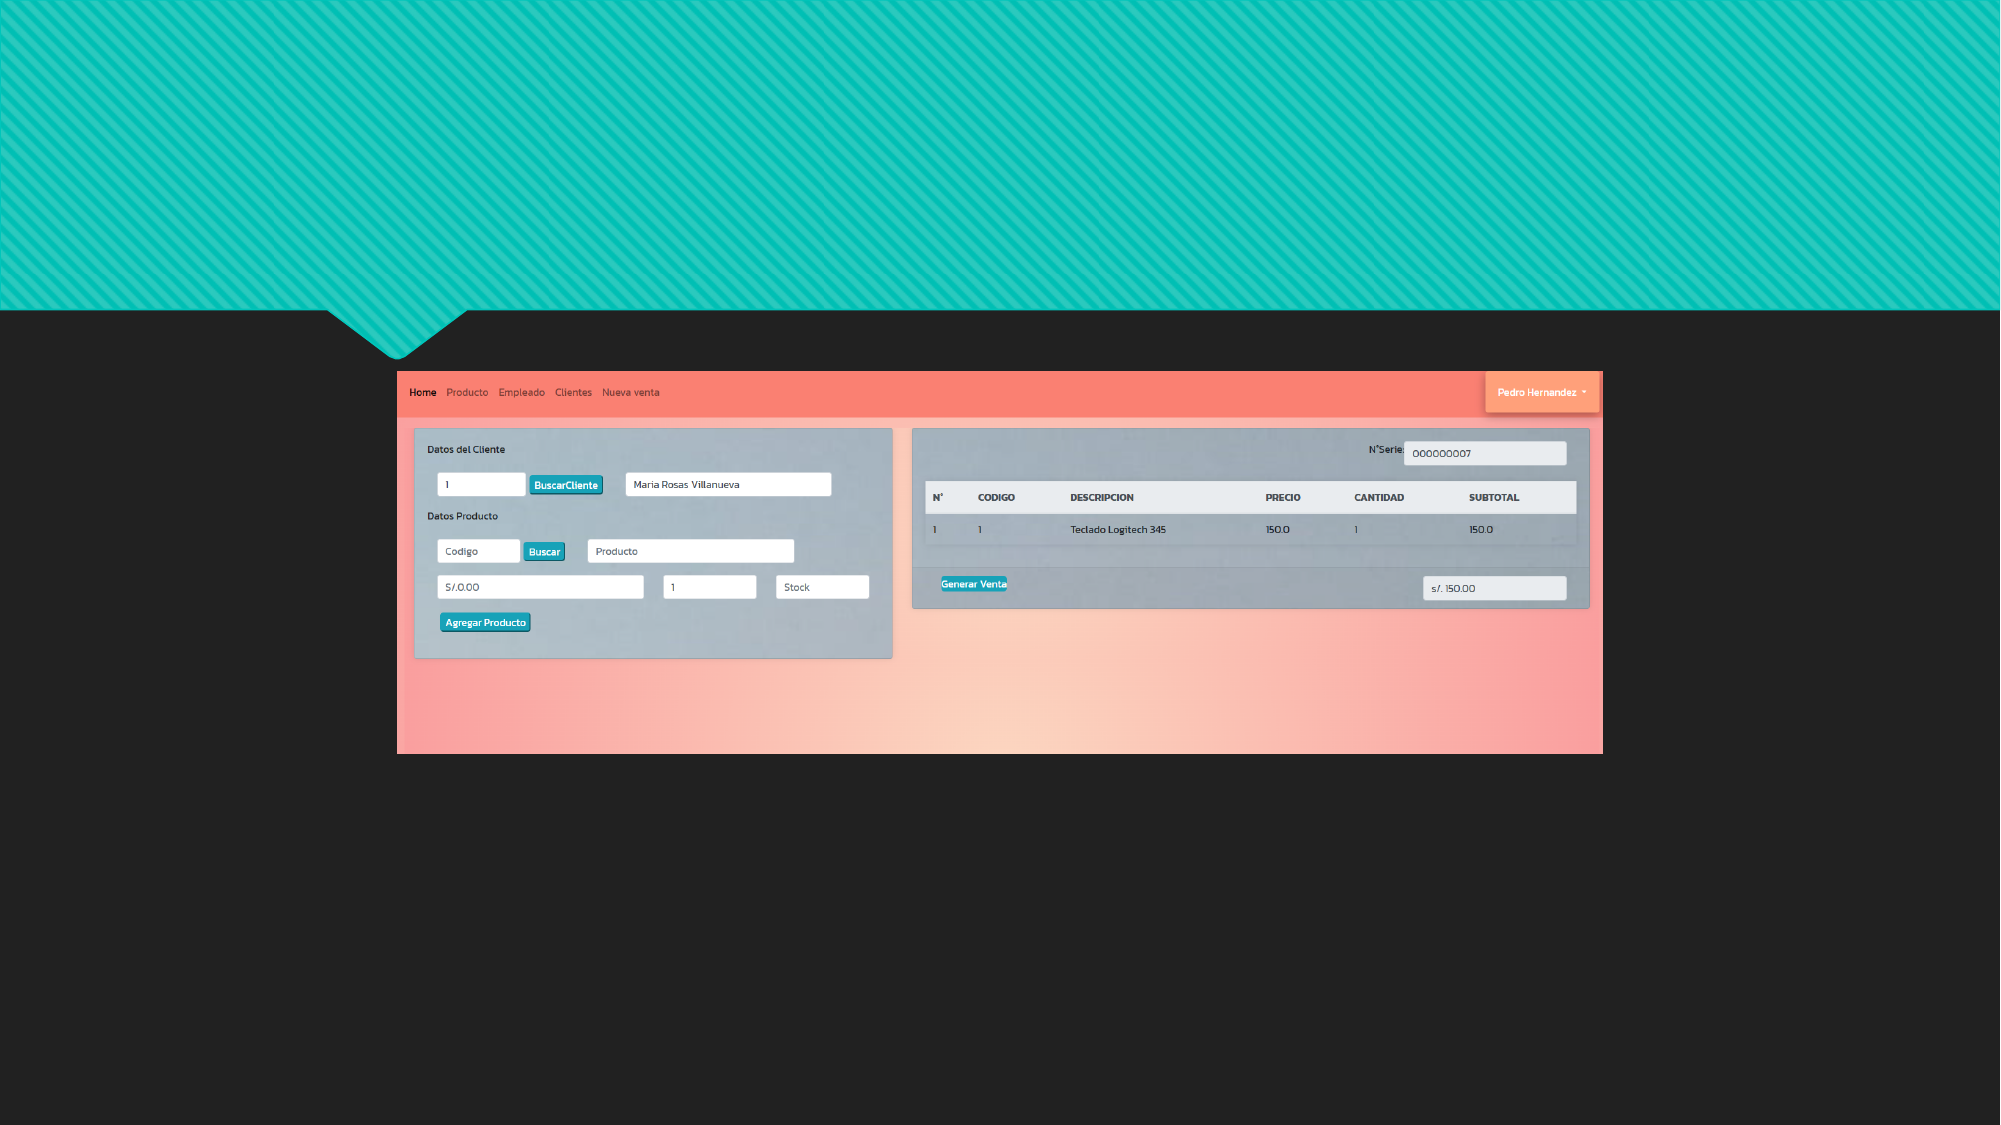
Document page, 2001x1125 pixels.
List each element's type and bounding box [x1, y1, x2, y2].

picture [396, 370, 1603, 754]
